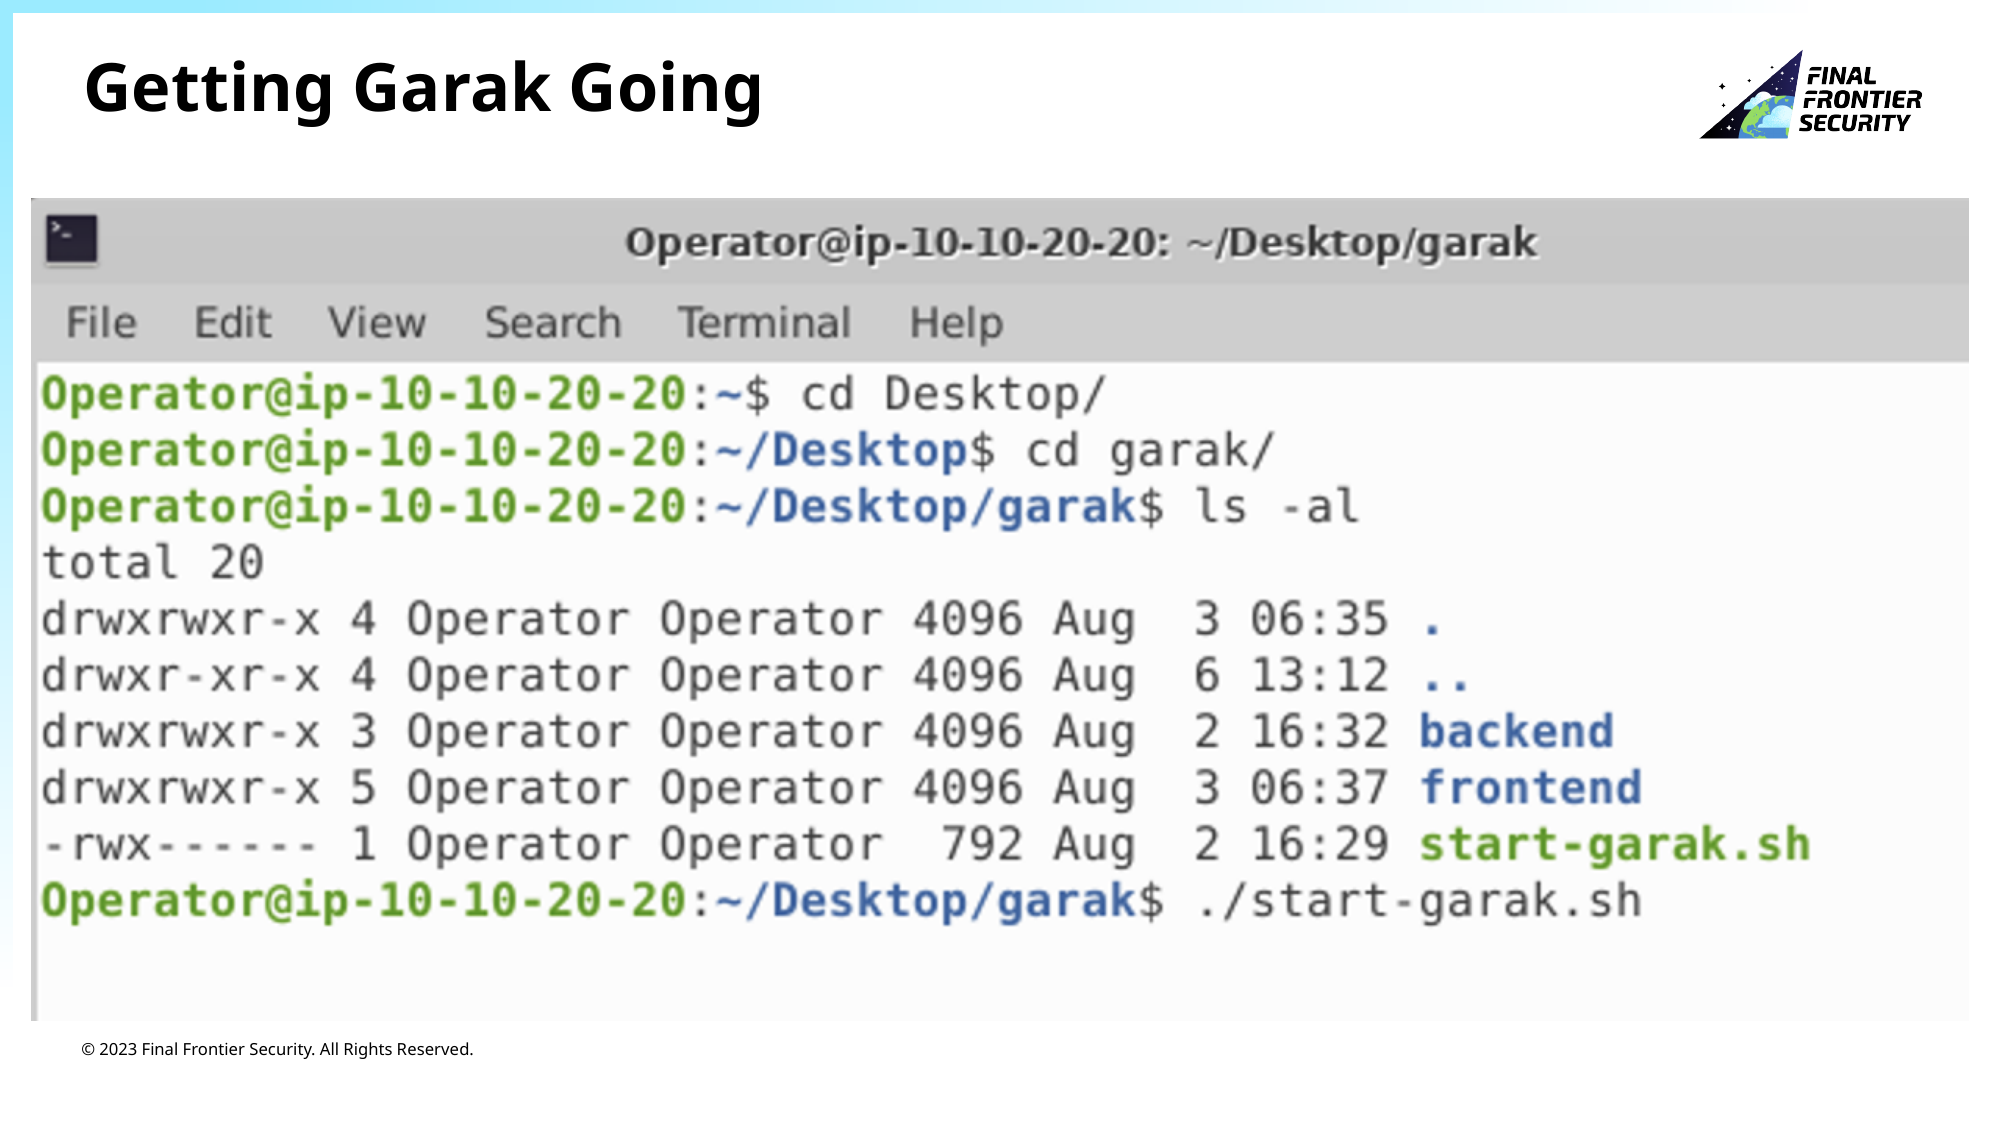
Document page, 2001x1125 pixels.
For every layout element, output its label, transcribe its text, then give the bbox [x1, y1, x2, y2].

picture [1690, 40, 1931, 148]
title Getting Garak Going [83, 54, 1602, 198]
picture [31, 198, 1969, 1021]
